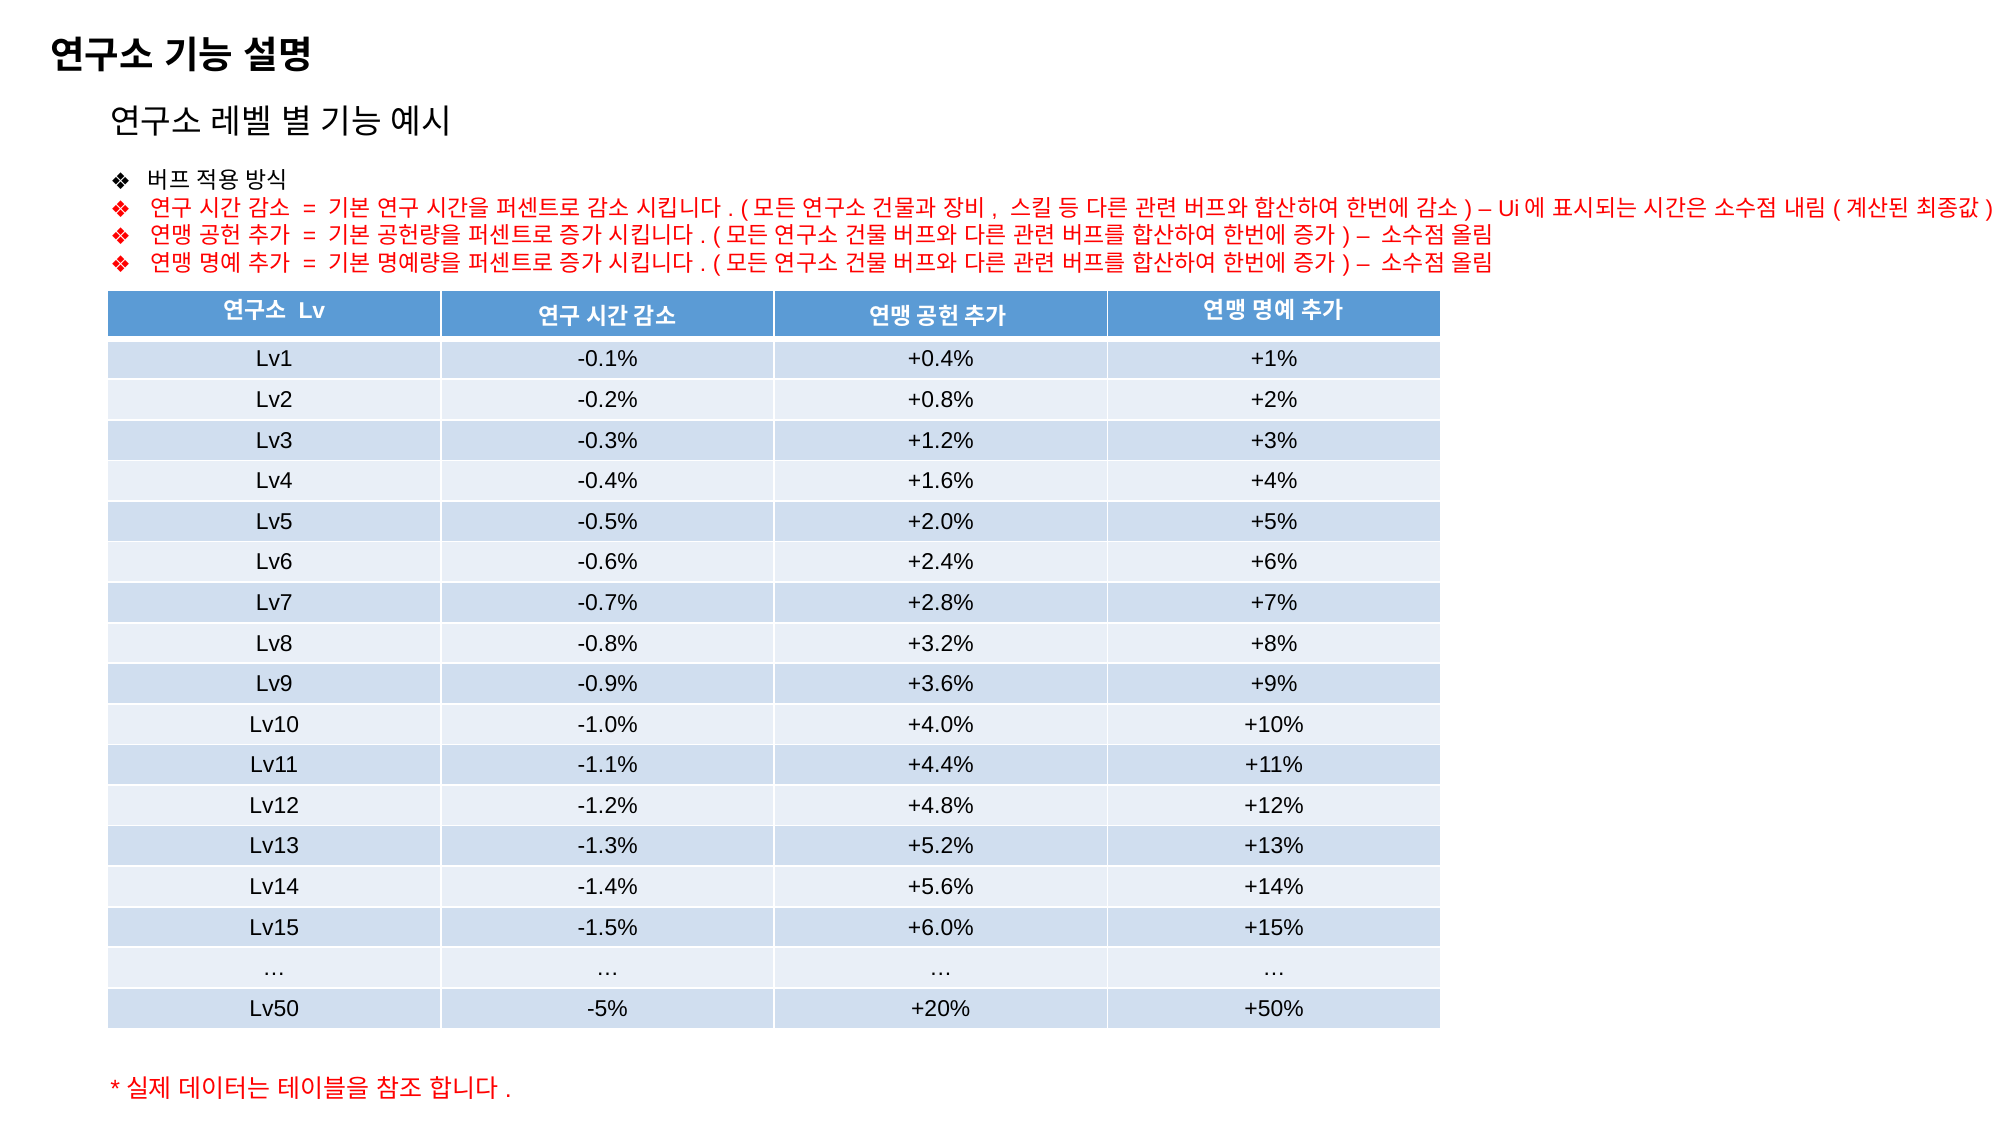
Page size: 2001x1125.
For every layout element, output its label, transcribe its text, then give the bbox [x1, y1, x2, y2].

table_cell Lv6 [108, 542, 440, 581]
table_cell +12% [1108, 786, 1440, 825]
table_cell -0.8% [442, 624, 773, 662]
table_cell Lv10 [108, 705, 440, 744]
table_cell +2% [1108, 380, 1440, 419]
table_cell +0.4% [775, 342, 1107, 378]
text_box 연구소 레벨 별 기능 예시 [95, 93, 510, 149]
table_cell Lv13 [108, 826, 440, 865]
table_cell +3.6% [775, 664, 1107, 703]
table_cell Lv15 [108, 908, 440, 946]
table_cell -0.7% [442, 583, 773, 622]
table_cell +20% [775, 989, 1107, 1028]
table_cell -1.5% [442, 908, 773, 946]
table_cell -1.1% [442, 745, 773, 784]
table_cell Lv9 [108, 664, 440, 703]
table_cell +1.6% [775, 461, 1107, 500]
table_cell +50% [1108, 989, 1440, 1028]
table_cell Lv3 [108, 421, 440, 460]
table_cell -0.2% [442, 380, 773, 419]
table_cell +9% [1108, 664, 1440, 703]
text_box 연구소 기능 설명 [35, 23, 358, 84]
table_header 연맹 명예 추가 [1108, 291, 1440, 336]
table_cell +6% [1108, 542, 1440, 581]
table_cell Lv8 [108, 624, 440, 662]
table_cell -0.3% [442, 421, 773, 460]
table_cell +0.8% [775, 380, 1107, 419]
table_cell Lv5 [108, 502, 440, 541]
table_cell -1.3% [442, 826, 773, 865]
table_cell +4.8% [775, 786, 1107, 825]
table_cell +8% [1108, 624, 1440, 662]
table_cell +5.2% [775, 826, 1107, 865]
table_cell +5% [1108, 502, 1440, 541]
table_cell -5% [442, 989, 773, 1028]
table_cell +15% [1108, 908, 1440, 946]
table_cell +1.2% [775, 421, 1107, 460]
table_cell +2.4% [775, 542, 1107, 581]
table_cell +13% [1108, 826, 1440, 865]
table_cell +4% [1108, 461, 1440, 500]
table_header 연구 시간 감소 [442, 291, 773, 336]
table_cell -1.4% [442, 867, 773, 906]
table_cell +7% [1108, 583, 1440, 622]
table_cell -0.6% [442, 542, 773, 581]
table_header 연구소 Lv [108, 291, 440, 336]
table_header 연맹 공헌 추가 [775, 291, 1107, 336]
table_cell -0.4% [442, 461, 773, 500]
table_cell -0.5% [442, 502, 773, 541]
table_cell +6.0% [775, 908, 1107, 946]
table_cell … [108, 948, 440, 987]
table_cell Lv11 [108, 745, 440, 784]
text_box *실제 데이터는 테이블을 참조 합니다. [95, 1064, 557, 1110]
table_cell +4.4% [775, 745, 1107, 784]
table_cell Lv50 [108, 989, 440, 1028]
text_box 버프 적용 방식 연구 시간 감소 = 기본 연구 시간을 퍼센트로 감소 시킵니다. (모든 연구소 건물과 장비, 스킬 등 다른 관련 버프와 합산하여 한번에 감소) – Ui에 표시되는 시간은 소수점 내림(계산된 최종값) 연맹 공헌 추가 = 기본 공헌량을 퍼센트로 증가 시킵니다. (모든 연구소 건물 버프와 다른 관련 버프를 합산하여 한번에 증가) – 소수점 올림 연맹 명예 추가 = 기본 명예량을 퍼센트로 증가 시킵니다. (모든 연구소 건물 버프와 다른 관련 버프를 합산하여 한번에 증가) – 소수점 올림 [95, 158, 2000, 285]
table_cell Lv12 [108, 786, 440, 825]
table_cell +14% [1108, 867, 1440, 906]
table_cell … [775, 948, 1107, 987]
table_cell +10% [1108, 705, 1440, 744]
table_cell Lv4 [108, 461, 440, 500]
table_cell -0.9% [442, 664, 773, 703]
table_cell Lv7 [108, 583, 440, 622]
table_cell Lv14 [108, 867, 440, 906]
table_cell +11% [1108, 745, 1440, 784]
table_cell Lv2 [108, 380, 440, 419]
table_cell +4.0% [775, 705, 1107, 744]
table_cell … [1108, 948, 1440, 987]
table_cell Lv1 [108, 342, 440, 378]
table_cell -0.1% [442, 342, 773, 378]
table_cell +2.0% [775, 502, 1107, 541]
table_cell +3% [1108, 421, 1440, 460]
table_cell +1% [1108, 342, 1440, 378]
table_cell +5.6% [775, 867, 1107, 906]
table_cell -1.2% [442, 786, 773, 825]
table_cell … [442, 948, 773, 987]
table_cell -1.0% [442, 705, 773, 744]
table_cell +3.2% [775, 624, 1107, 662]
table_cell +2.8% [775, 583, 1107, 622]
